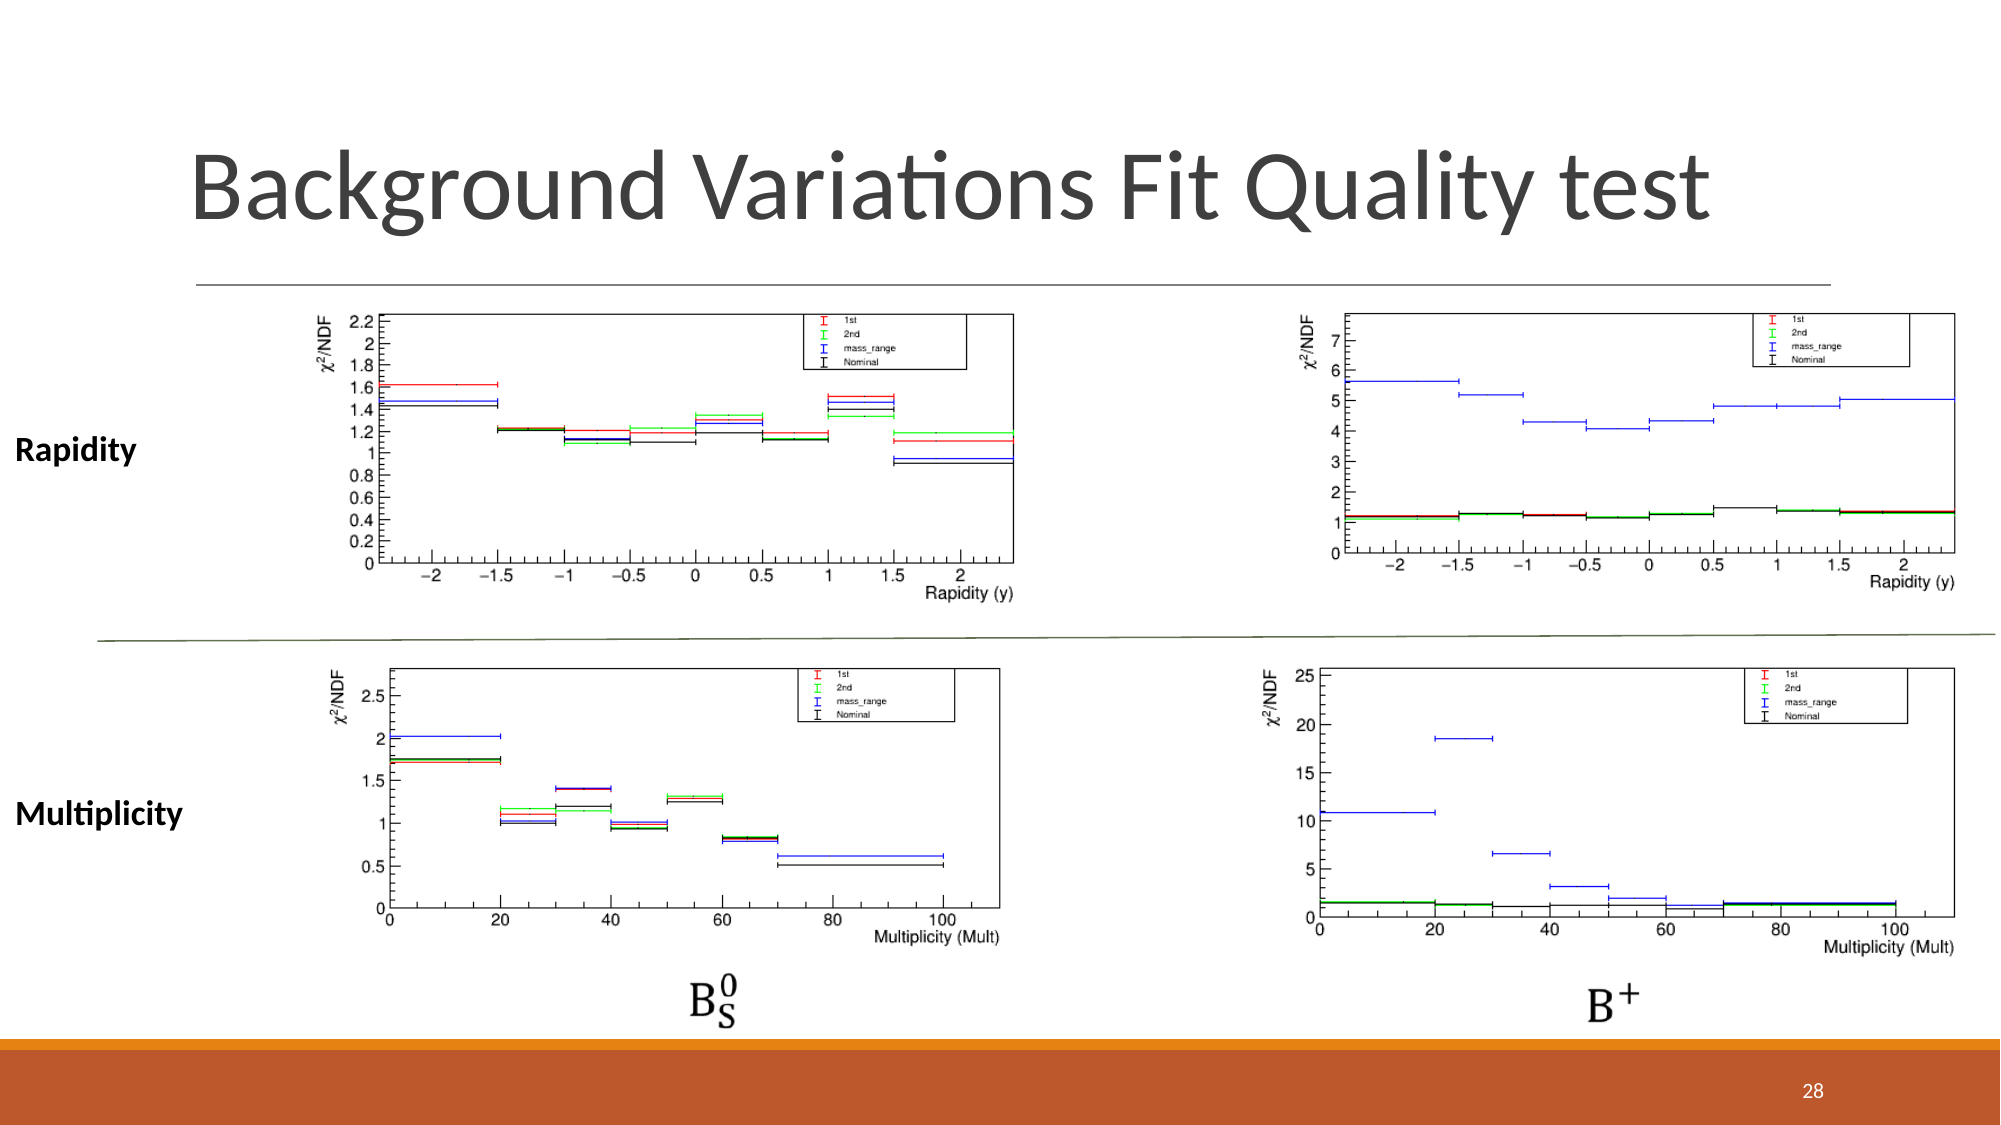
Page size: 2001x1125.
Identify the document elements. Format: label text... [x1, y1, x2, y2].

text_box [96, 634, 1996, 642]
picture [1267, 295, 1961, 601]
slide_number 28 [1624, 1059, 1840, 1120]
picture [299, 295, 1020, 613]
picture [685, 965, 739, 1036]
picture [1240, 649, 1961, 967]
text_box Multiplicity [0, 775, 203, 848]
picture [312, 650, 1006, 957]
title Background Variations Fit Quality test [174, 111, 1825, 350]
text_box Rapidity [0, 411, 156, 484]
picture [1582, 974, 1646, 1036]
